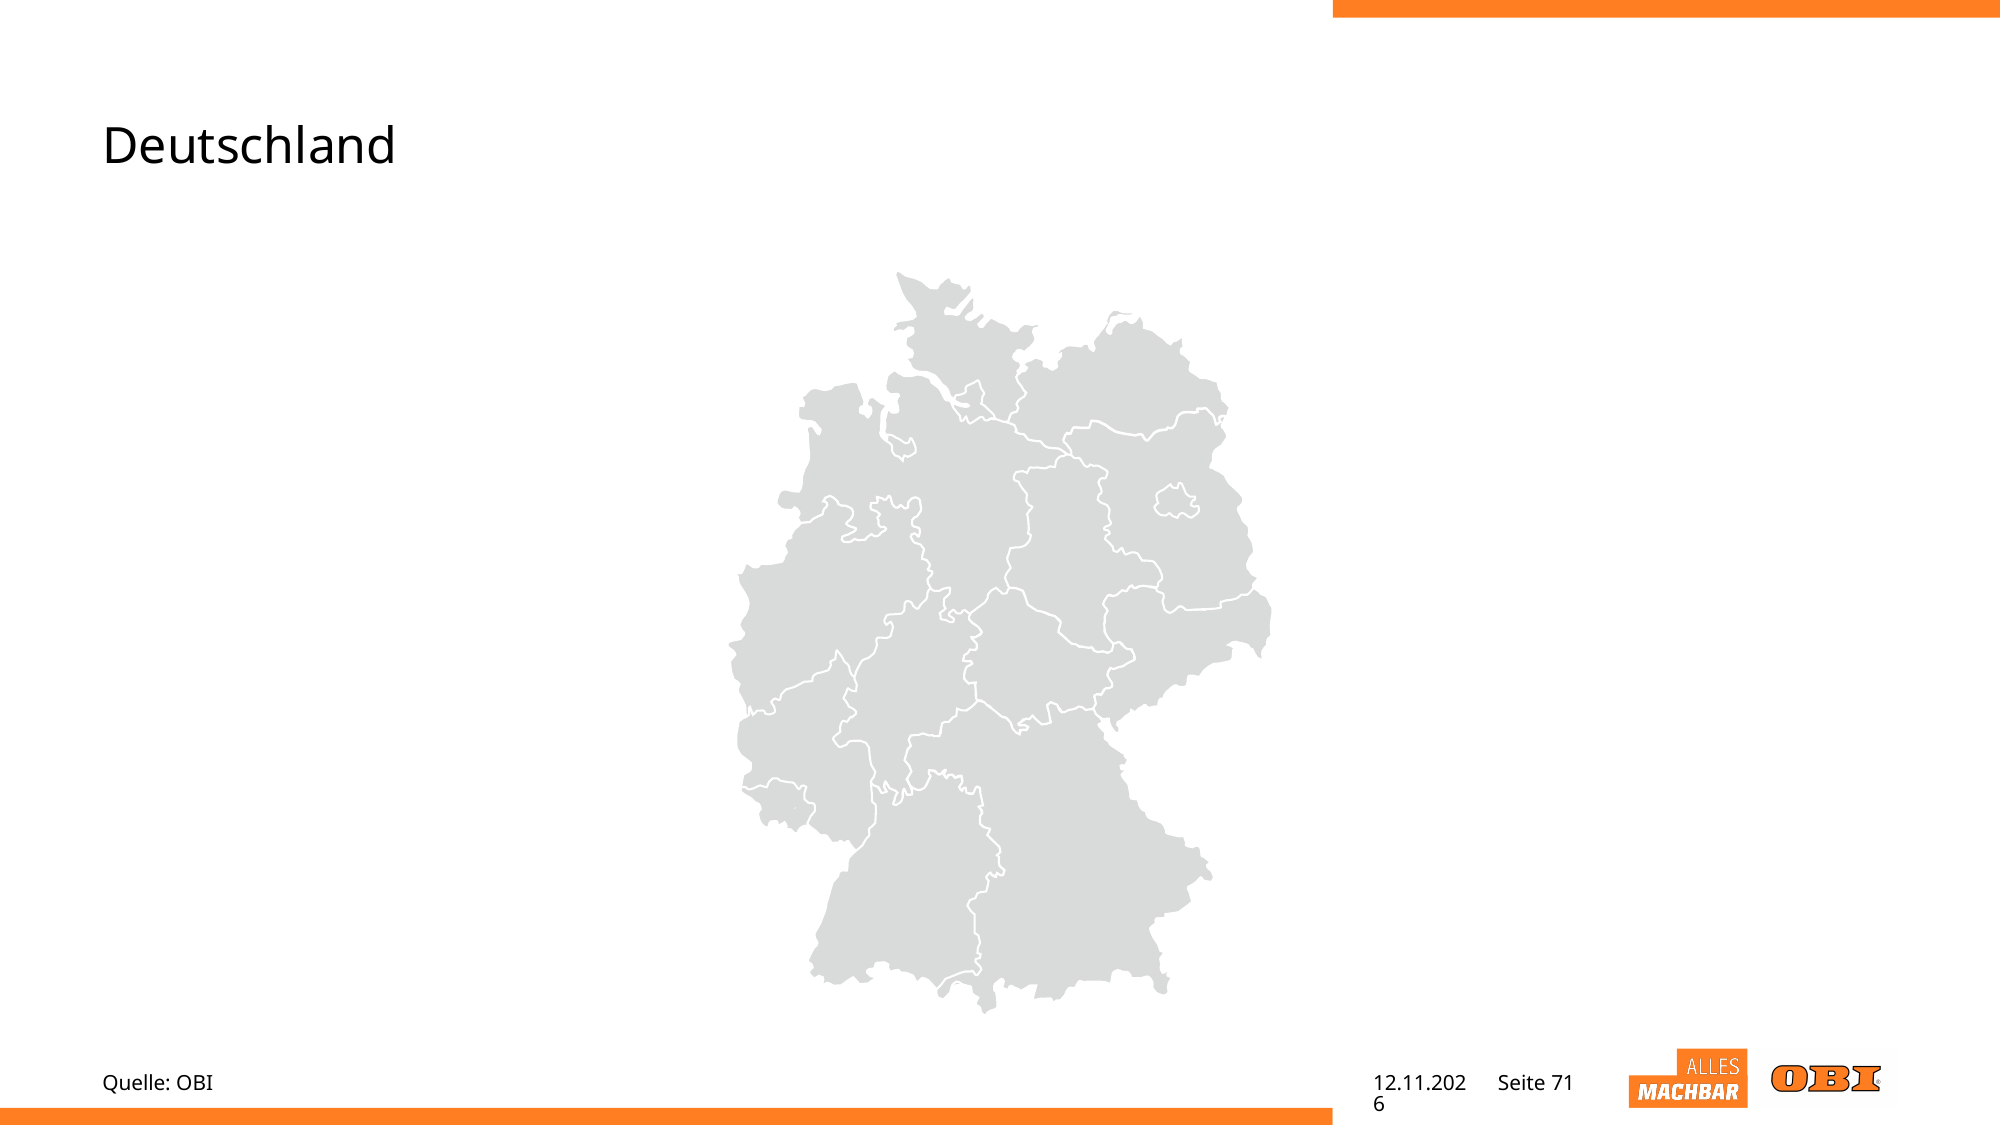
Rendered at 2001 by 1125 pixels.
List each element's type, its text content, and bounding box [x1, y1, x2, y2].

slide_number Seite 71 [1497, 1071, 1588, 1097]
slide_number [1373, 1071, 1475, 1097]
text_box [727, 269, 1273, 1016]
footer Quelle: OBI [102, 1071, 1271, 1097]
title Deutschland [102, 112, 1880, 174]
picture [1754, 1048, 1898, 1107]
picture [1638, 1058, 1739, 1100]
